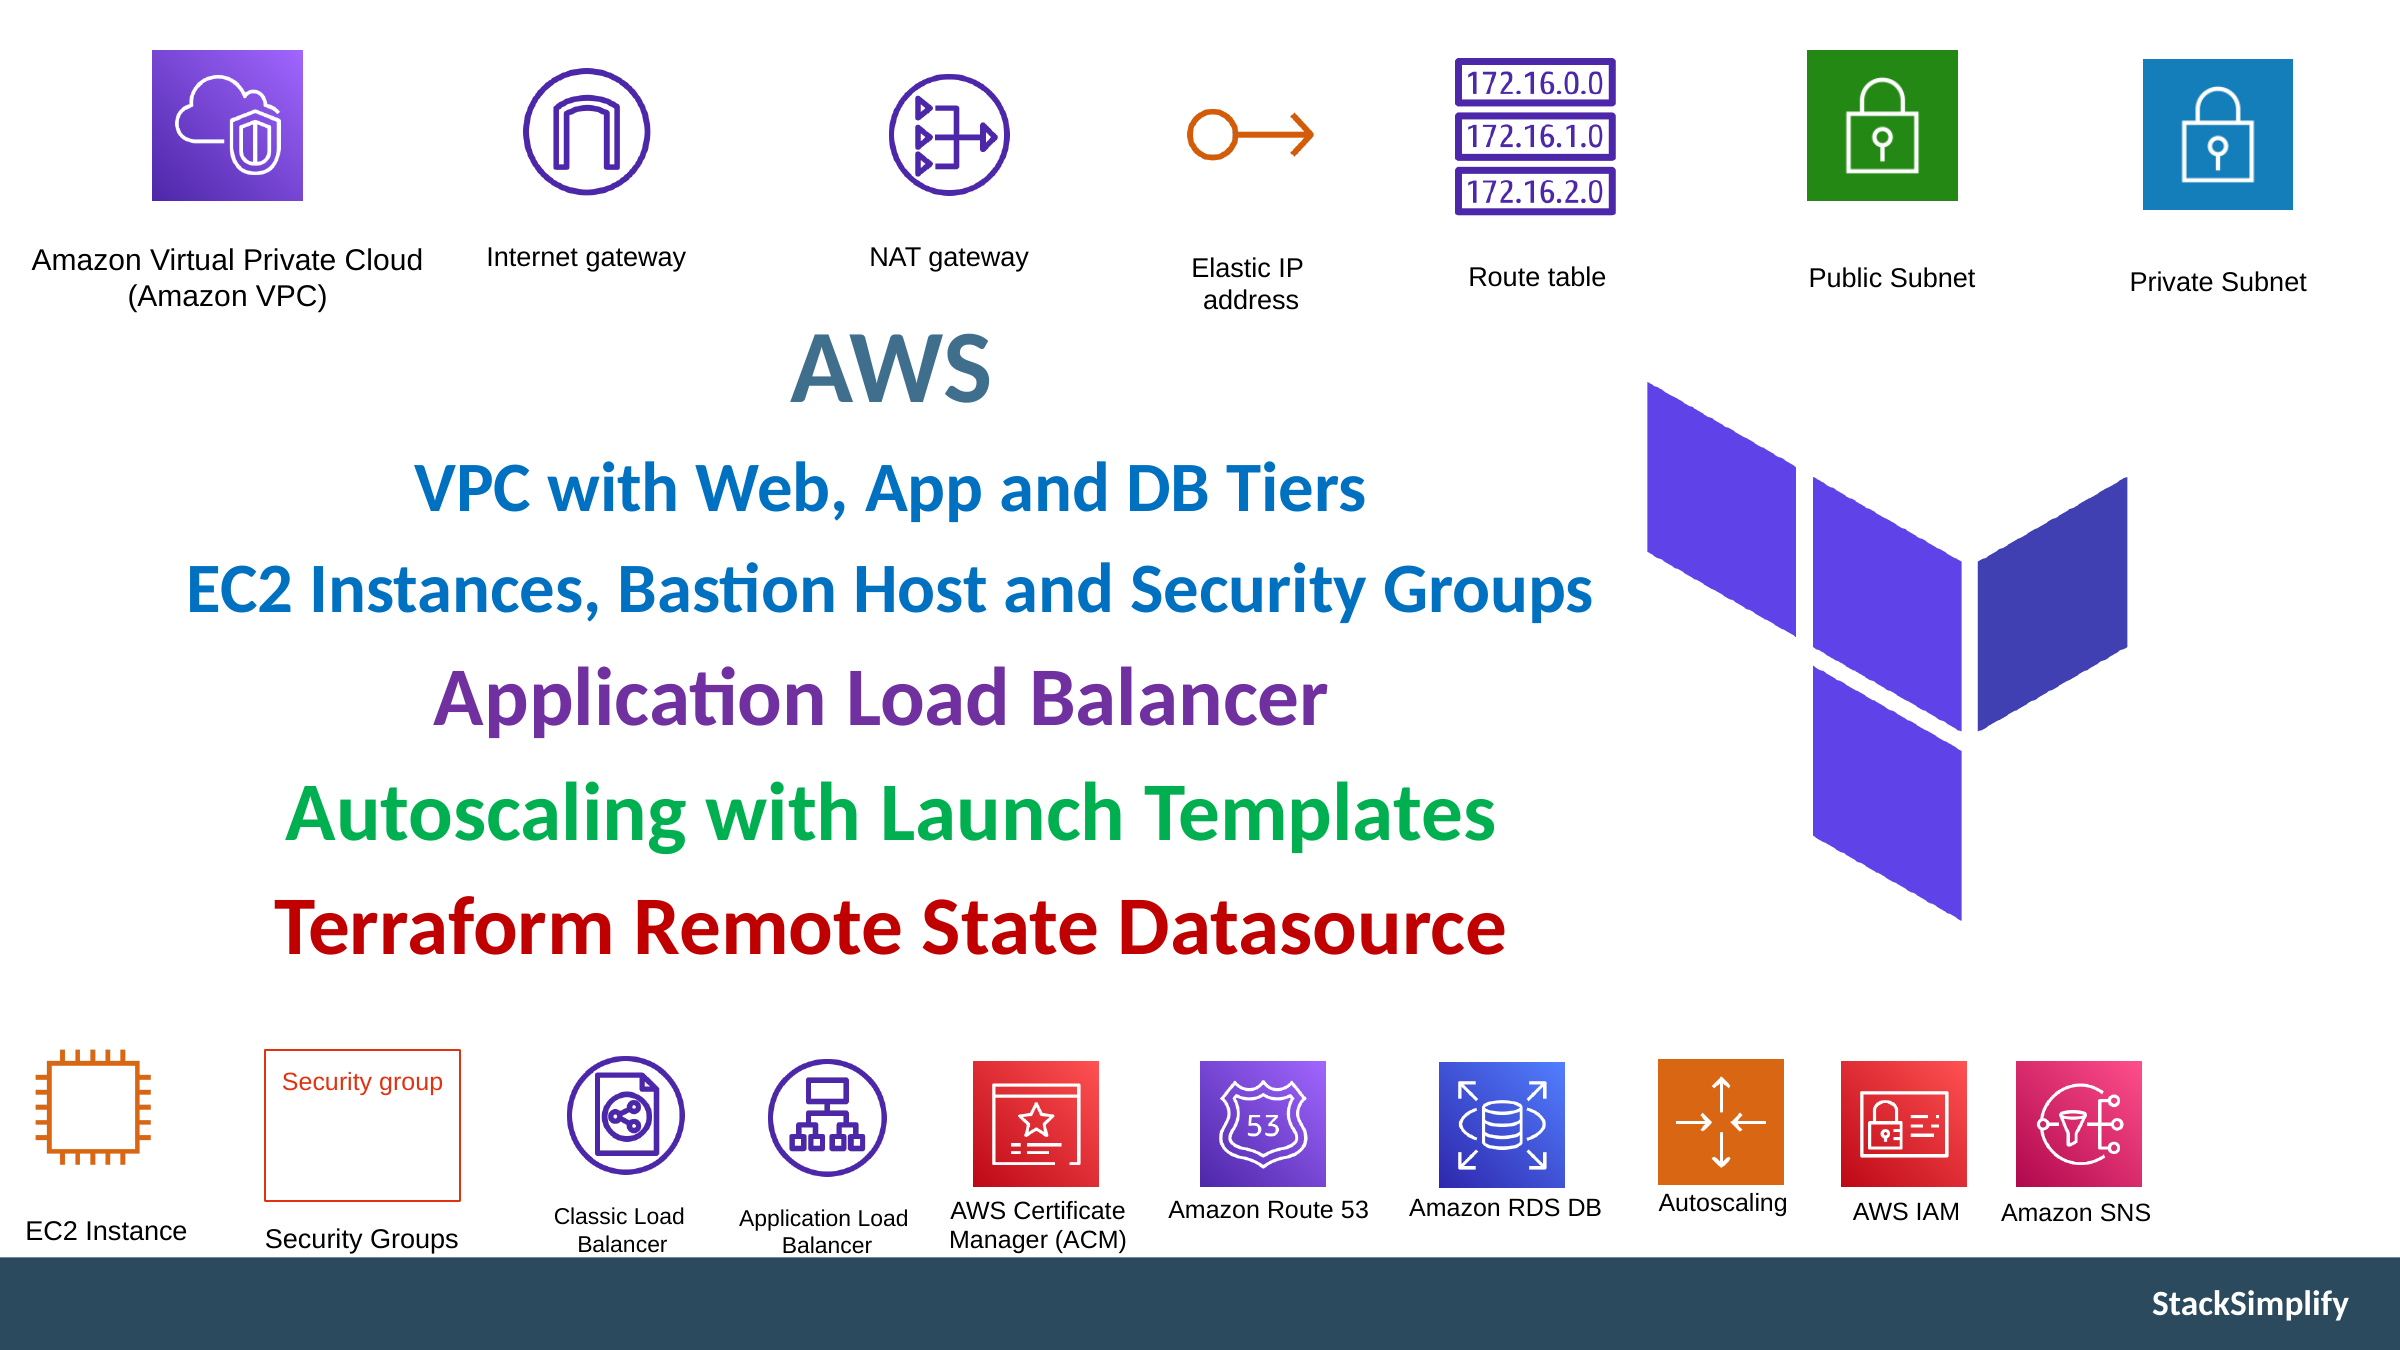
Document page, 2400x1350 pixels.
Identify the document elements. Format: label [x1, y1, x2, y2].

picture [973, 1061, 1099, 1187]
text_box [1070, 630, 1613, 1173]
picture [1562, 326, 2210, 974]
picture [516, 62, 656, 201]
text_box [512, 1179, 1813, 1266]
text_box [827, 232, 1071, 280]
picture [560, 1050, 690, 1180]
picture [1807, 50, 1958, 201]
text_box [1833, 1188, 2187, 1234]
picture [1658, 1059, 1784, 1185]
text_box [263, 1048, 462, 1203]
picture [1841, 1061, 1967, 1187]
picture [883, 68, 1016, 201]
picture [1180, 65, 1320, 204]
text_box [2113, 256, 2323, 305]
picture [2016, 1061, 2143, 1187]
text_box [1433, 251, 1642, 299]
picture [762, 1053, 892, 1183]
picture [33, 1047, 153, 1167]
picture [2142, 59, 2294, 210]
picture [152, 50, 303, 201]
text_box [1787, 252, 1997, 300]
picture [1200, 1061, 1326, 1187]
picture [1439, 1062, 1566, 1188]
text_box [6, 232, 725, 320]
text_box [6, 1205, 206, 1254]
picture [1447, 50, 1623, 226]
text_box [1157, 242, 1346, 323]
list [52, 303, 1730, 685]
text_box [236, 1214, 487, 1262]
